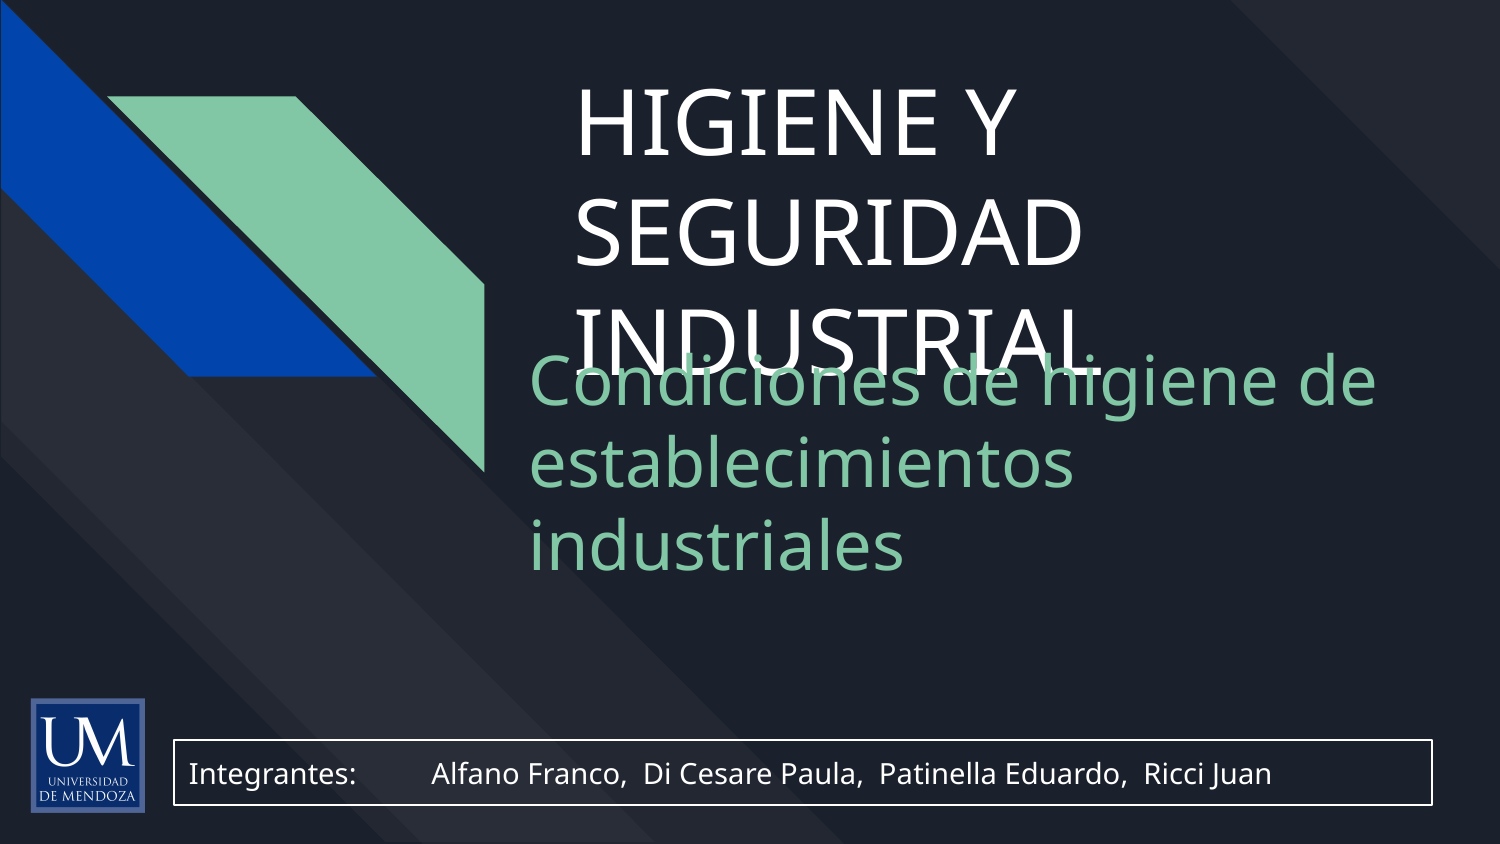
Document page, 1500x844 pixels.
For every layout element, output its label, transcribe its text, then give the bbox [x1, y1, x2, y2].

text_box Integrantes: Alfano Franco, Di Cesare Paula, Patinella Eduardo, Ricci Juan [174, 740, 1432, 806]
title HIGIENE Y SEGURIDAD INDUSTRIAL [558, 48, 1500, 422]
subtitle Condiciones de higiene de establecimientos industriales [513, 321, 1474, 531]
picture [24, 691, 153, 820]
